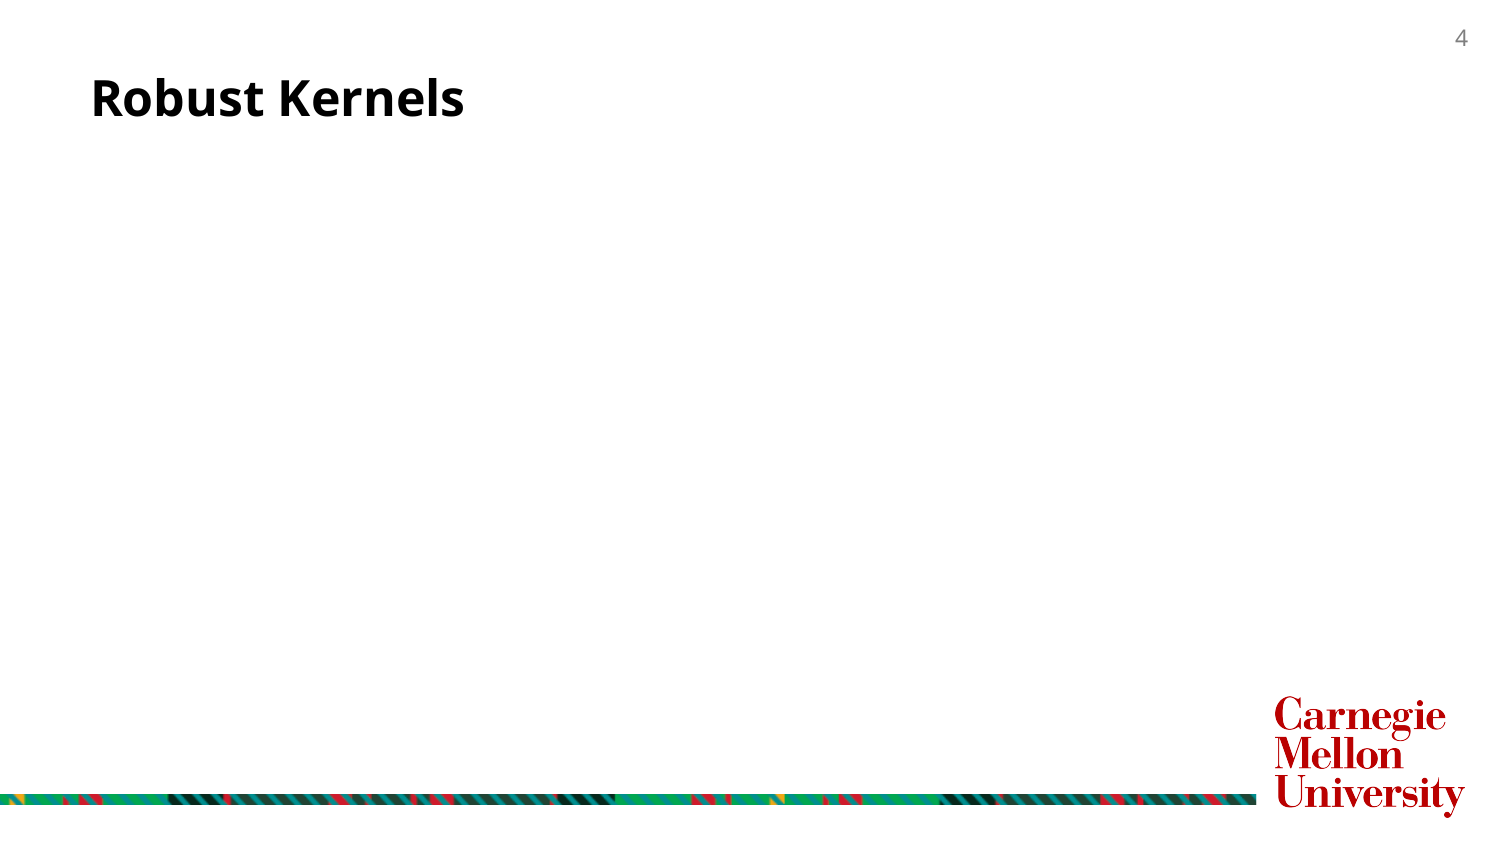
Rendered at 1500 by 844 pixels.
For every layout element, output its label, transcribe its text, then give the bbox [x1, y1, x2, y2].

picture [0, 794, 1257, 805]
picture [1275, 696, 1465, 818]
title Robust Kernels [75, 59, 1425, 160]
